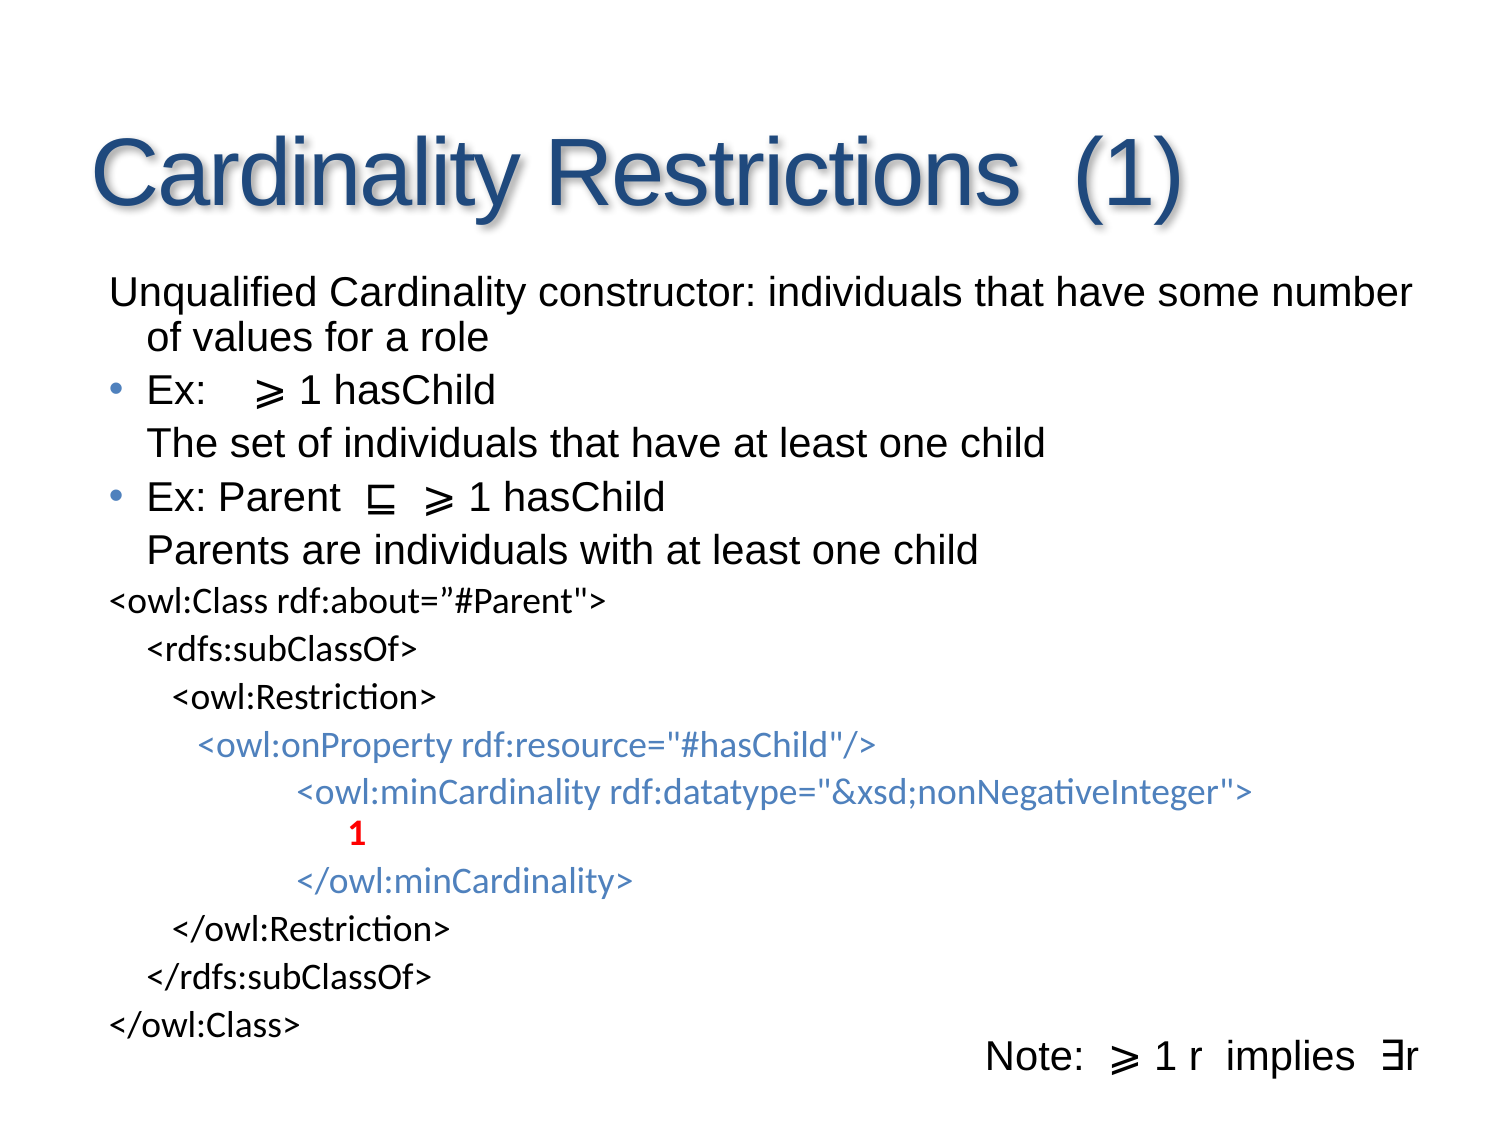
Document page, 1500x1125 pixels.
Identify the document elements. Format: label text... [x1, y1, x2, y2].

list Unqualified Cardinality constructor: individuals that have some number of values for a role Ex: ⩾ 1 hasChild The set of individuals that have at least one child Ex: Parent ⊑ ⩾ 1 hasChild Parents are individuals with at least one child <owl:Class rdf:about=”#Parent"> <rdfs:subClassOf> <owl:Restriction> <owl:onProperty rdf:resource="#hasChild"/> <owl:minCardinality rdf:datatype="&xsd;nonNegativeInteger"> 1 </owl:minCardinality> </owl:Restriction> </rdfs:subClassOf> </owl:Class> [74, 262, 1454, 1051]
title Cardinality Restrictions (1) [75, 45, 1427, 233]
text_box Note: ⩾ 1 r implies ∃r [970, 1026, 1446, 1087]
